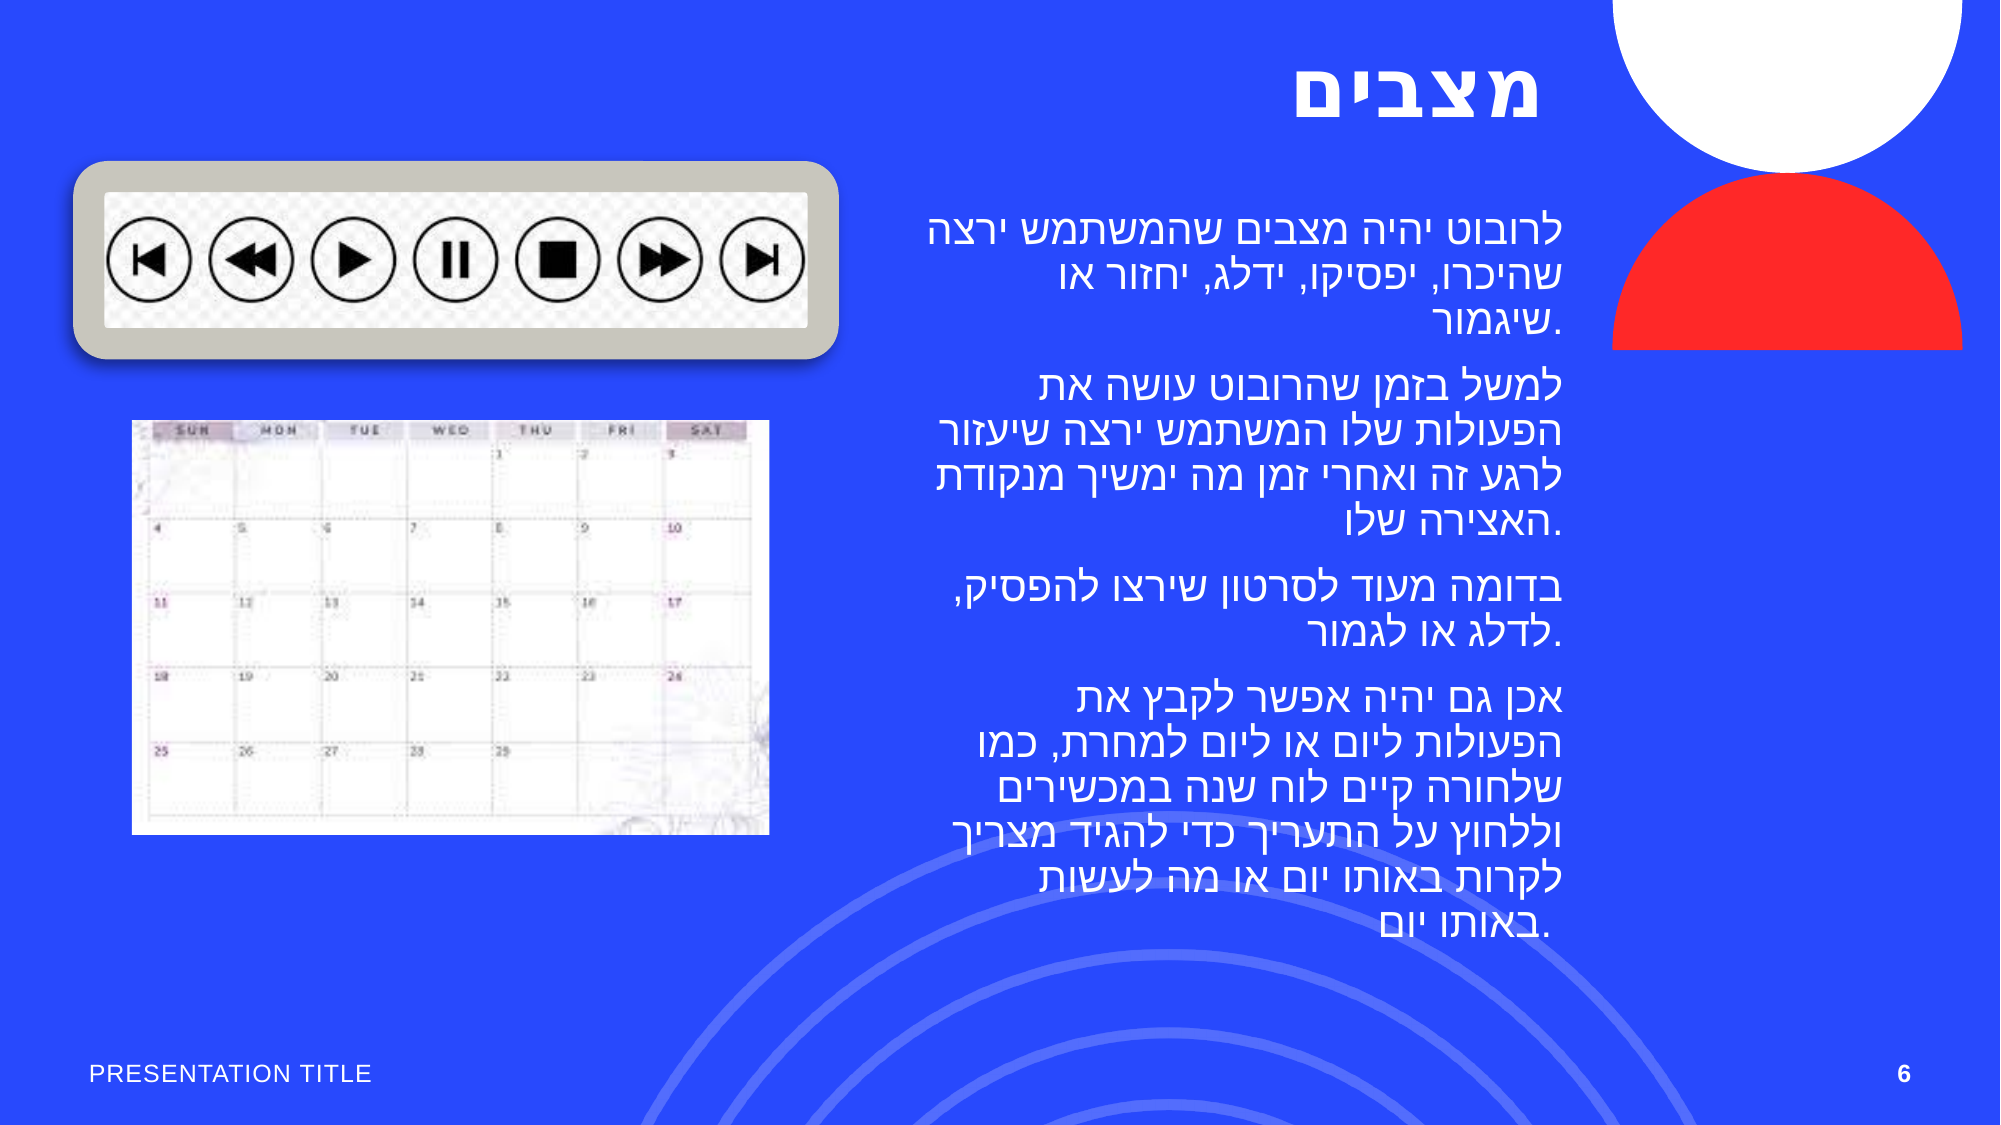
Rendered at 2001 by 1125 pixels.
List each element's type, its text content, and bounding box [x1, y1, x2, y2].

slide_number 6 [1461, 1042, 1912, 1103]
list לרובוט יהיה מצבים שהמשתמש ירצה שהיכרו, יפסיקו, ידלג, יחזור או שיגמור. למשל בזמן שהרובוט עושה את הפעולות שלו המשתמש ירצה שיעזור לרגע זה ואחרי זמן מה ימשיך מנקודת האצירה שלו. בדומה מעוד לסרטון שירצו להפסיק, לדלג או לגמור. אכן גם יהיה אפשר לקבץ את הפעולות ליום או ליום למחרת, כמו שלחורה קיים לוח שנה במכשירים וללחוץ על התעריך כדי להגיד מצריך לקרות באותו יום או מה לעשות באותו יום. [926, 208, 1564, 957]
picture [131, 420, 1770, 1125]
footer PRESENTATION TITLE [88, 1042, 813, 1103]
title מצבים [678, 45, 1546, 203]
picture [88, 176, 824, 344]
